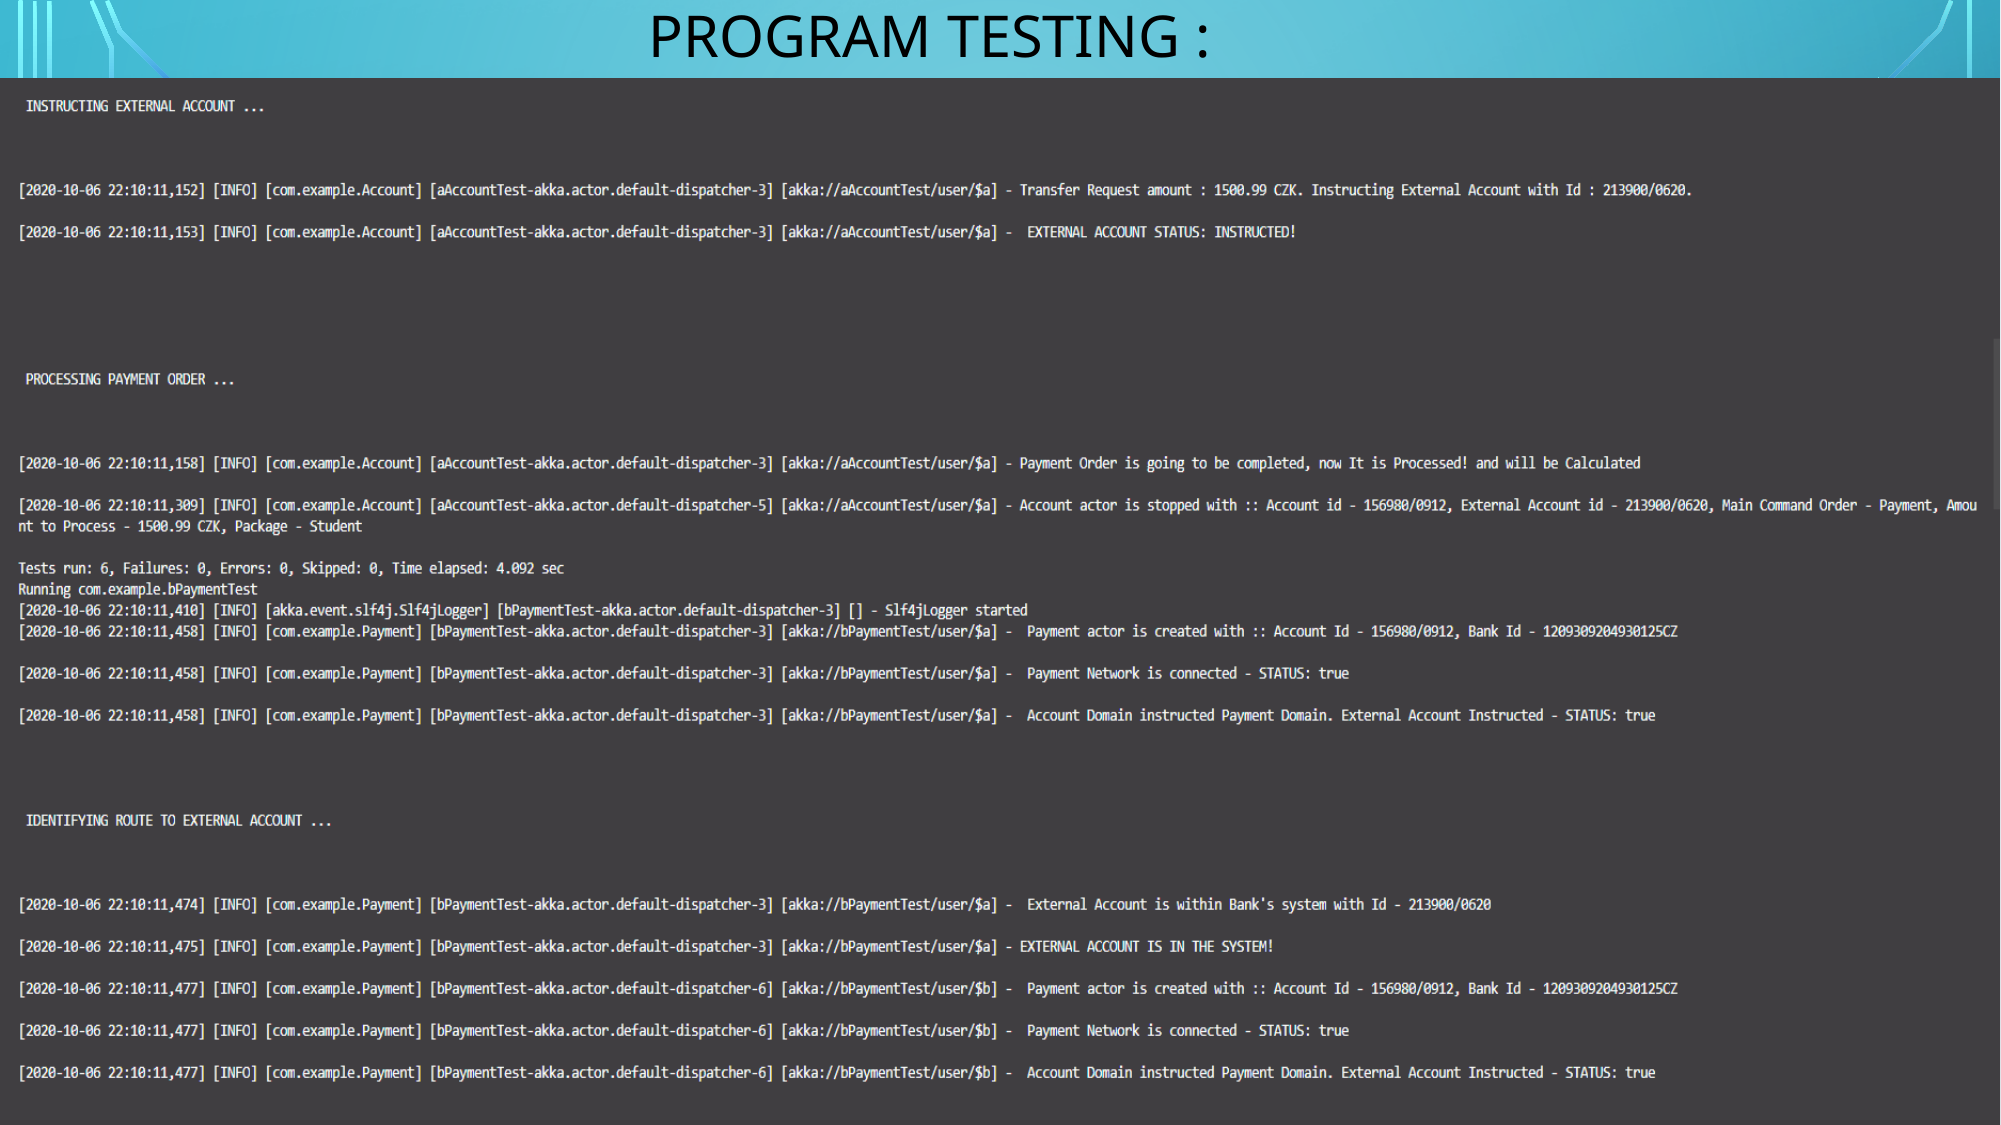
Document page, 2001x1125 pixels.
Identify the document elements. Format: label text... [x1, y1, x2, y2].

title Program testing : [633, 0, 1262, 78]
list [0, 78, 2000, 1125]
